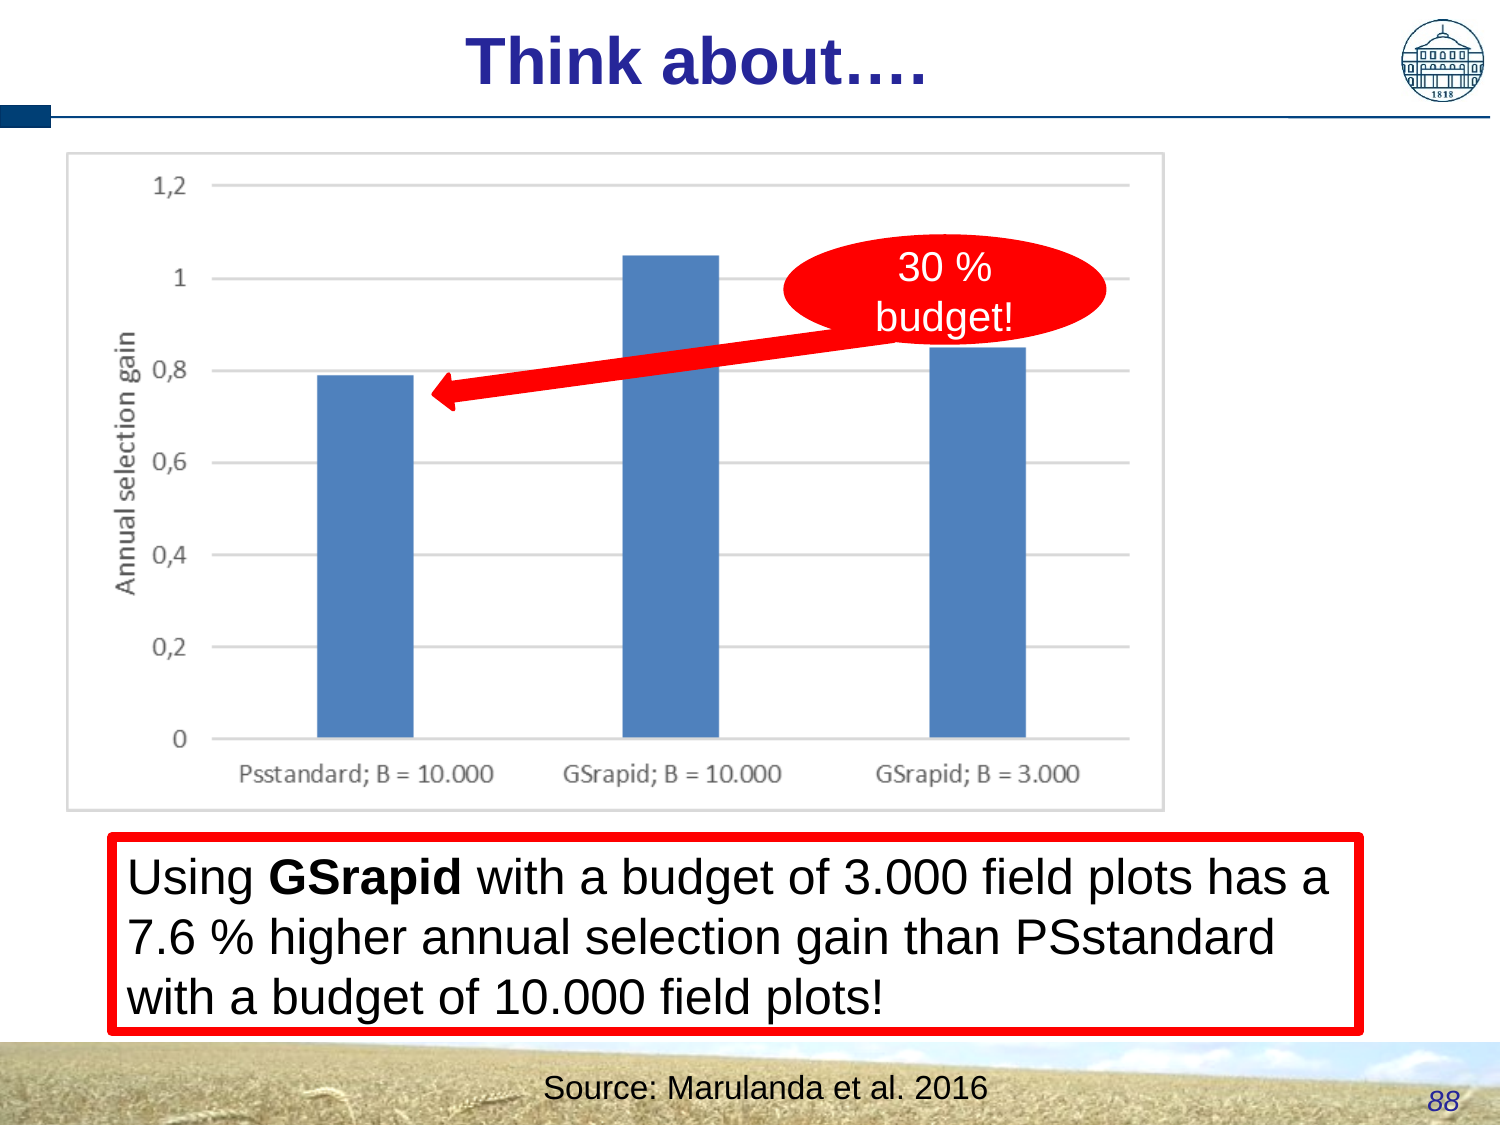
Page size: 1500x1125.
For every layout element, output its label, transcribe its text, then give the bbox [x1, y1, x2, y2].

picture [1447, 19, 1485, 102]
slide_number 88 [1162, 1074, 1476, 1125]
text_box Think about…. [0, 0, 1447, 133]
picture [66, 152, 1165, 813]
text_box Source: Marulanda et al. 2016 [528, 1058, 1014, 1114]
text_box [0, 1042, 1500, 1125]
text_box Using GSrapid with a budget of 3.000 field plots has a 7.6 % higher annual selection gain than PSstandard with a budget of 10.000 field plots! [110, 835, 1361, 1034]
